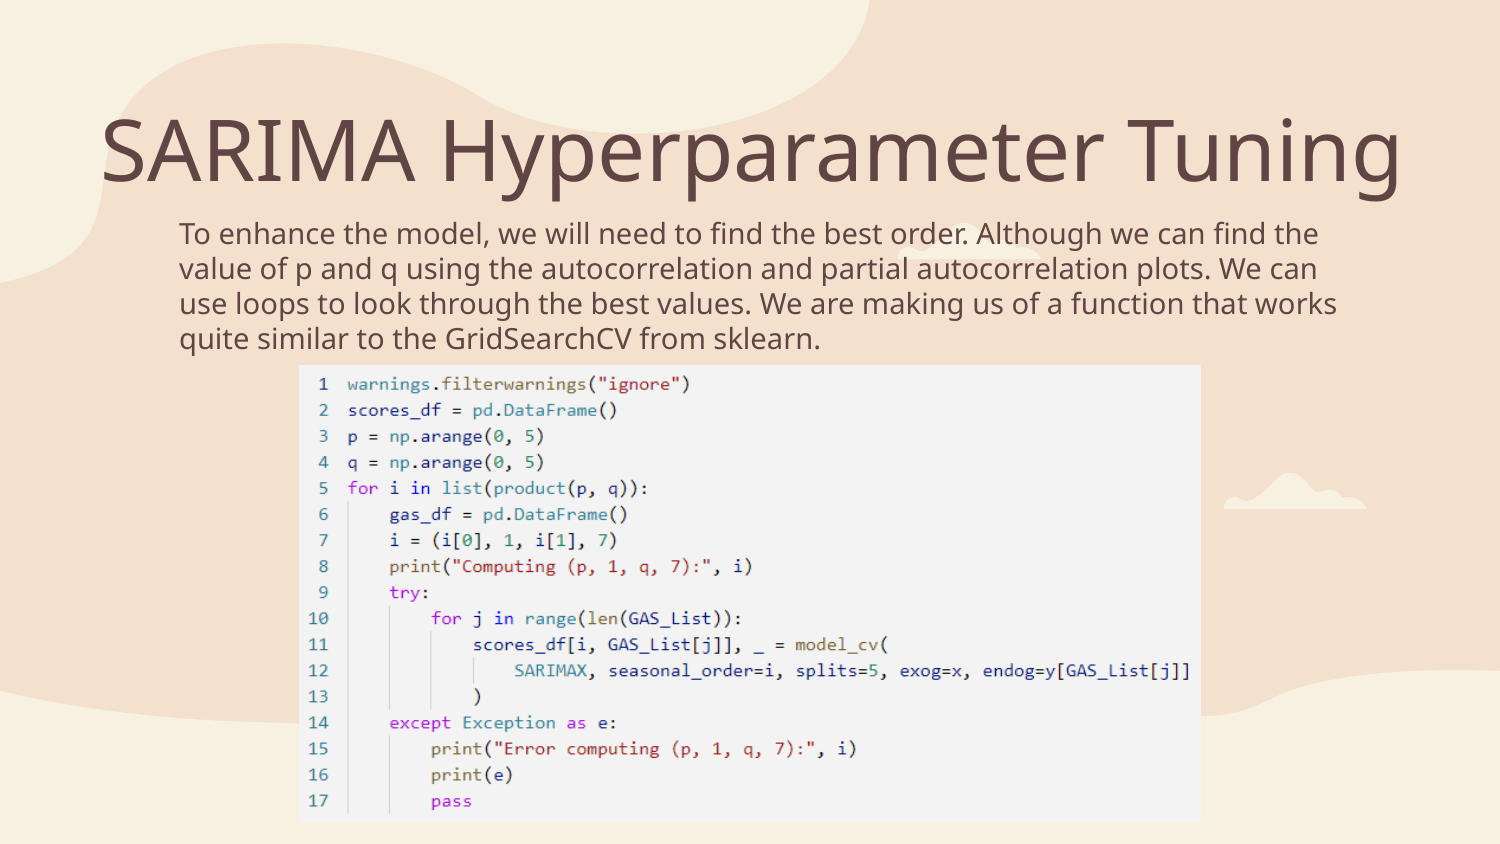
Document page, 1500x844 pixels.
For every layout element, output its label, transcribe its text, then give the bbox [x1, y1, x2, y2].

list To enhance the model, we will need to find the best order. Although we can find the value of p and q using the autocorrelation and partial autocorrelation plots. We can use loops to look through the best values. We are making us of a function that works quite similar to the GridSearchCV from sklearn. [164, 200, 1356, 774]
title SARIMA Hyperparameter Tuning [5, 80, 1500, 175]
picture [299, 365, 1201, 822]
